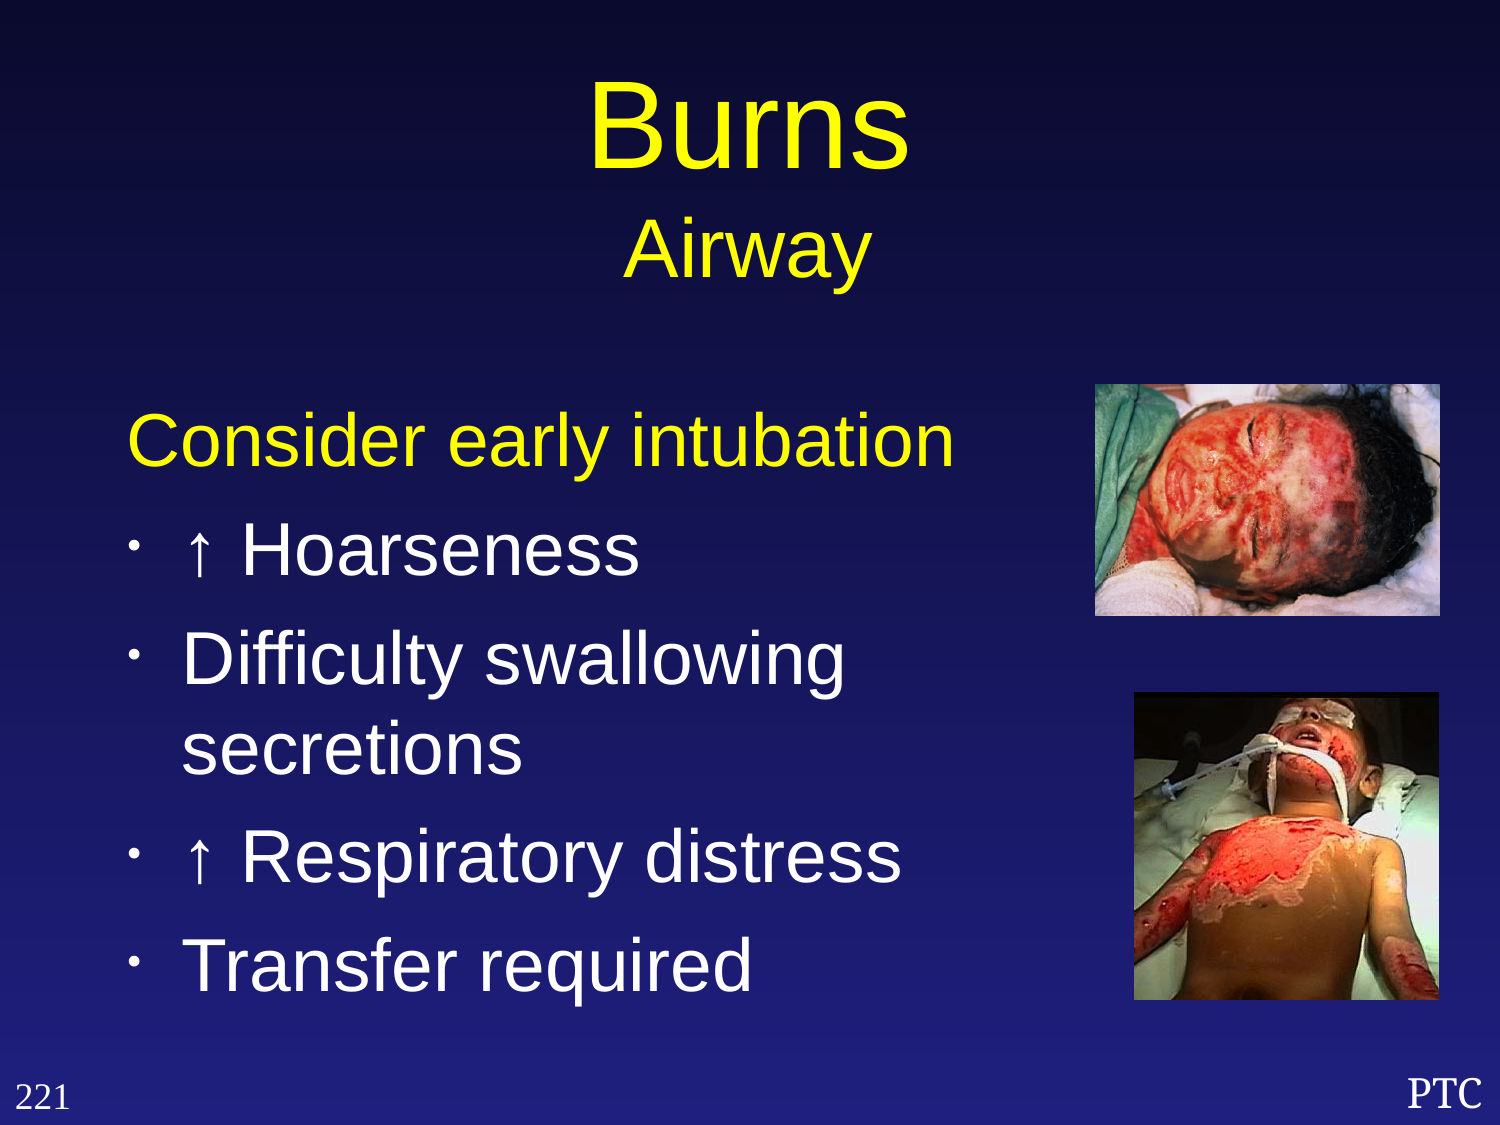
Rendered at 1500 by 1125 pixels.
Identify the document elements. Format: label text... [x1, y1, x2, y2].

text_box Consider early intubation ↑ Hoarseness Difficulty swallowing secretions ↑ Respiratory distress Transfer required [111, 384, 1095, 1000]
text_box 221 [0, 1064, 86, 1125]
picture [1094, 384, 1440, 616]
picture [1134, 692, 1440, 1000]
text_box Burns Airway [111, 75, 1387, 263]
